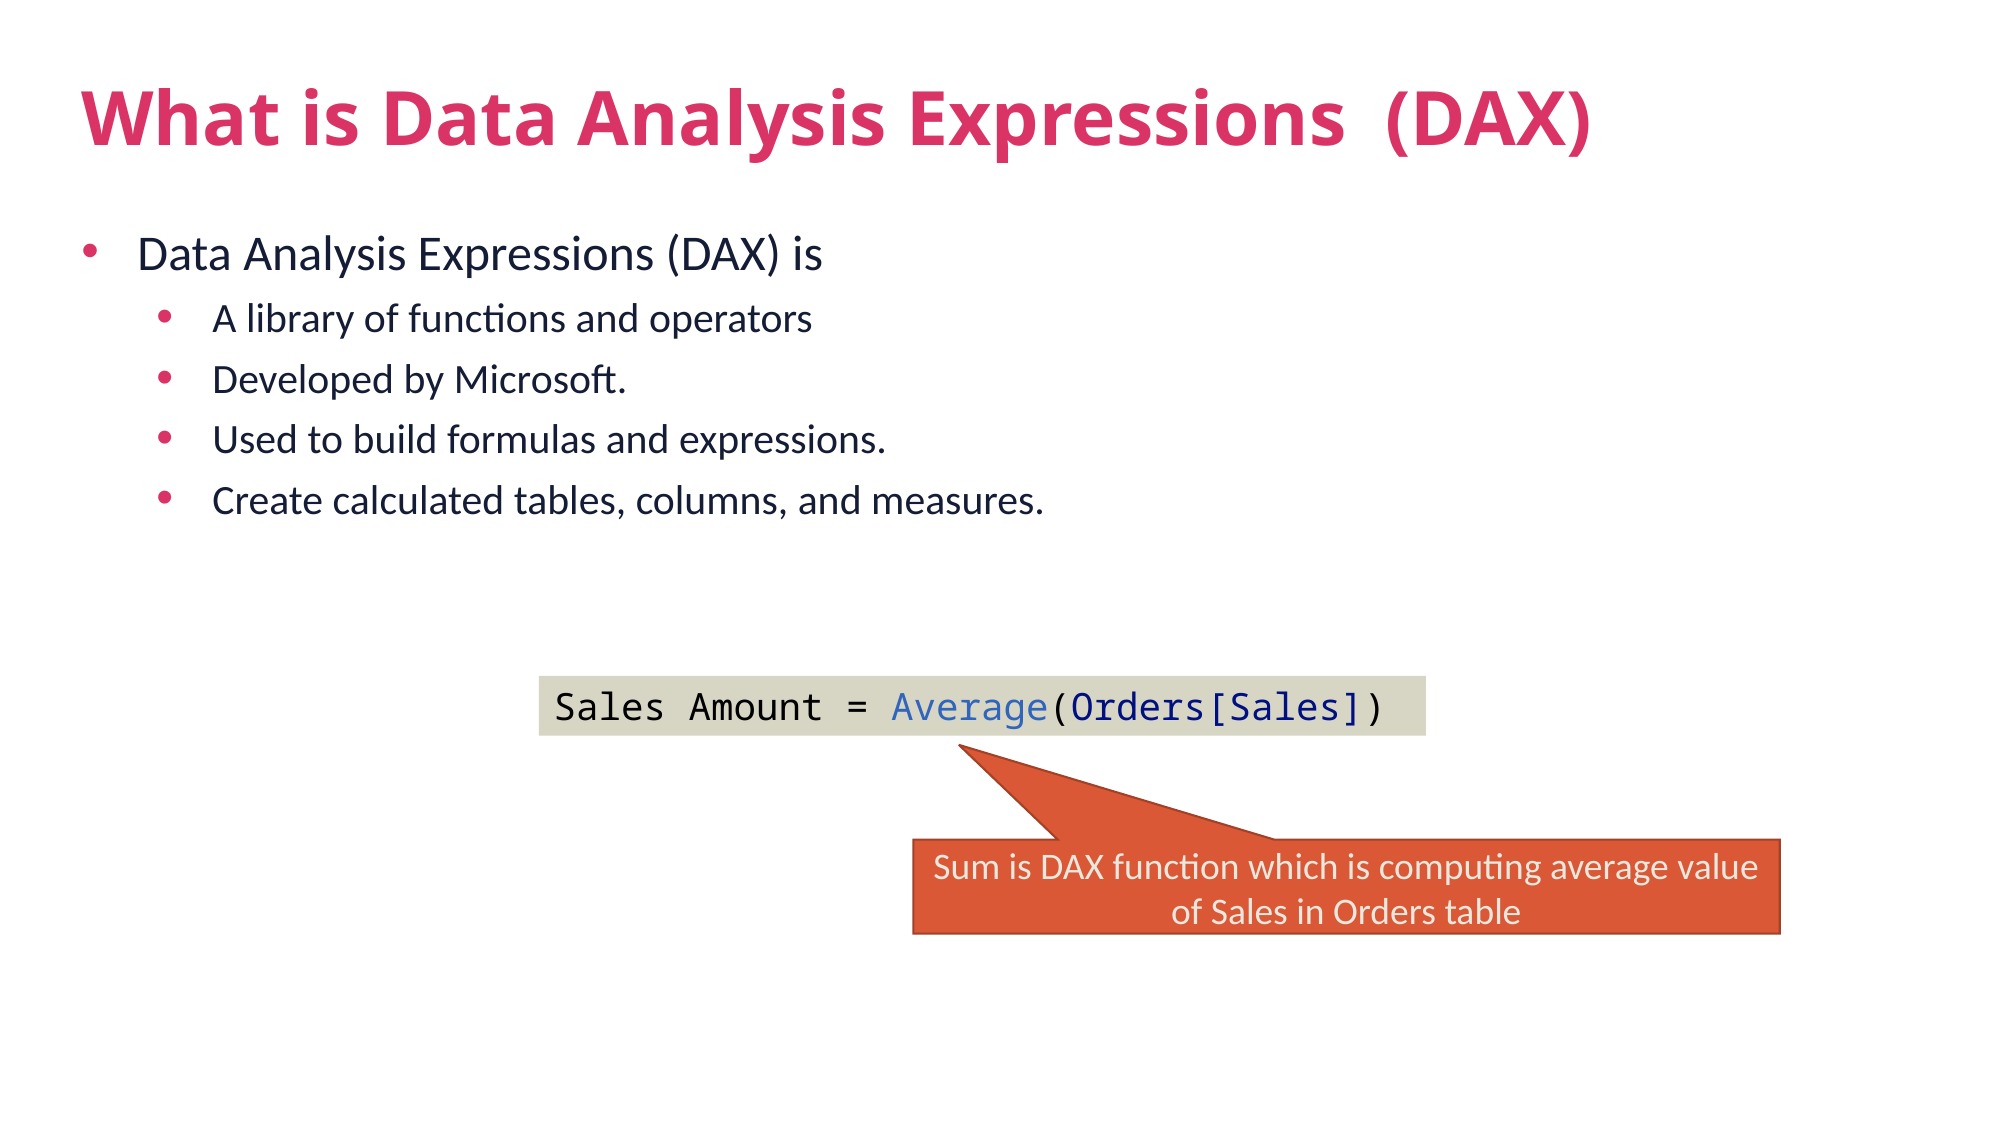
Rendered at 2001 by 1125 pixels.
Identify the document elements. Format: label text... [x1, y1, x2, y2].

title What is Data Analysis Expressions (DAX) [81, 73, 1919, 185]
text_box Sum is DAX function which is computing average value of Sales in Orders table [912, 743, 1781, 935]
list Data Analysis Expressions (DAX) is A library of functions and operators Developed by Microsoft. Used to build formulas and expressions. Create calculated tables, columns, and measures. [81, 220, 1919, 1019]
text_box Sales Amount = Average(Orders[Sales]) [538, 675, 1426, 736]
